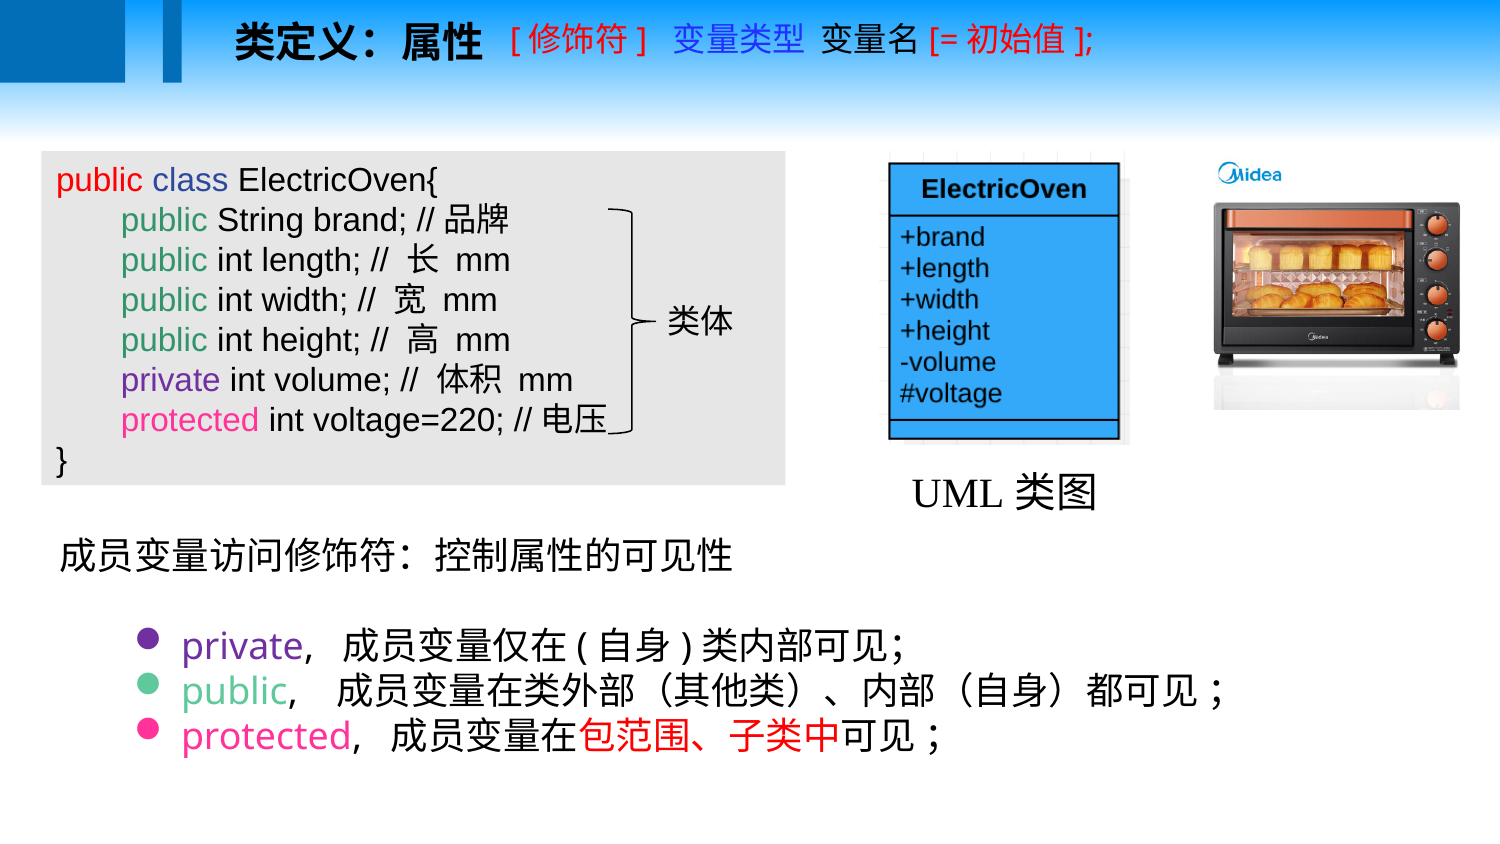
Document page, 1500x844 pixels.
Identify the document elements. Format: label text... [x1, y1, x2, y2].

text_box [0, 0, 881, 83]
picture [879, 150, 1131, 446]
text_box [41, 150, 786, 490]
text_box UML类图 [896, 458, 1113, 524]
picture [1207, 151, 1466, 410]
text_box 成员变量访问修饰符：控制属性的可见性 private, 成员变量仅在(自身)类内部可见； public, 成员变量在类外部（其他类）、内部（自身）都可见 ； protected, 成员变量在包范围、子类中可见 ； [44, 524, 1260, 764]
text_box [修饰符] 变量类型 变量名[=初始值]; [884, 10, 1109, 65]
